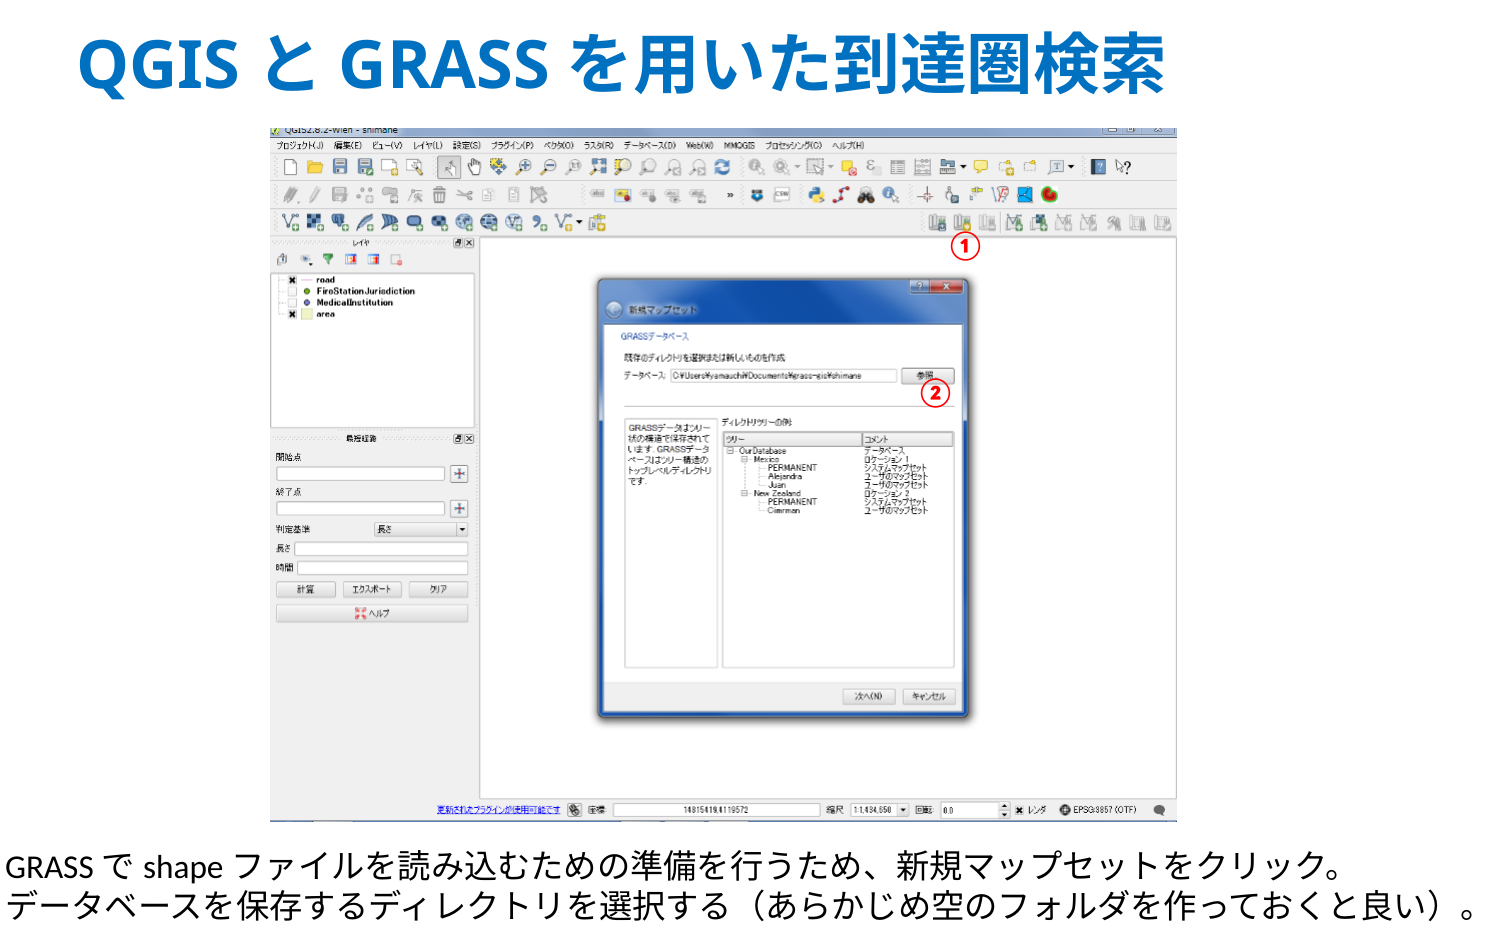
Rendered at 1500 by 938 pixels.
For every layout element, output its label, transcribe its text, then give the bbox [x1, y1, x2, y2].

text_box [270, 128, 1177, 822]
title QGISとGRASSを用いた到達圏検索 [60, 25, 1355, 109]
text_box GRASSでshapeファイルを読み込むための準備を行うため、新規マップセットをクリック。 データベースを保存するディレクトリを選択する（あらかじめ空のフォルダを作っておくと良い）。 [0, 837, 1500, 933]
